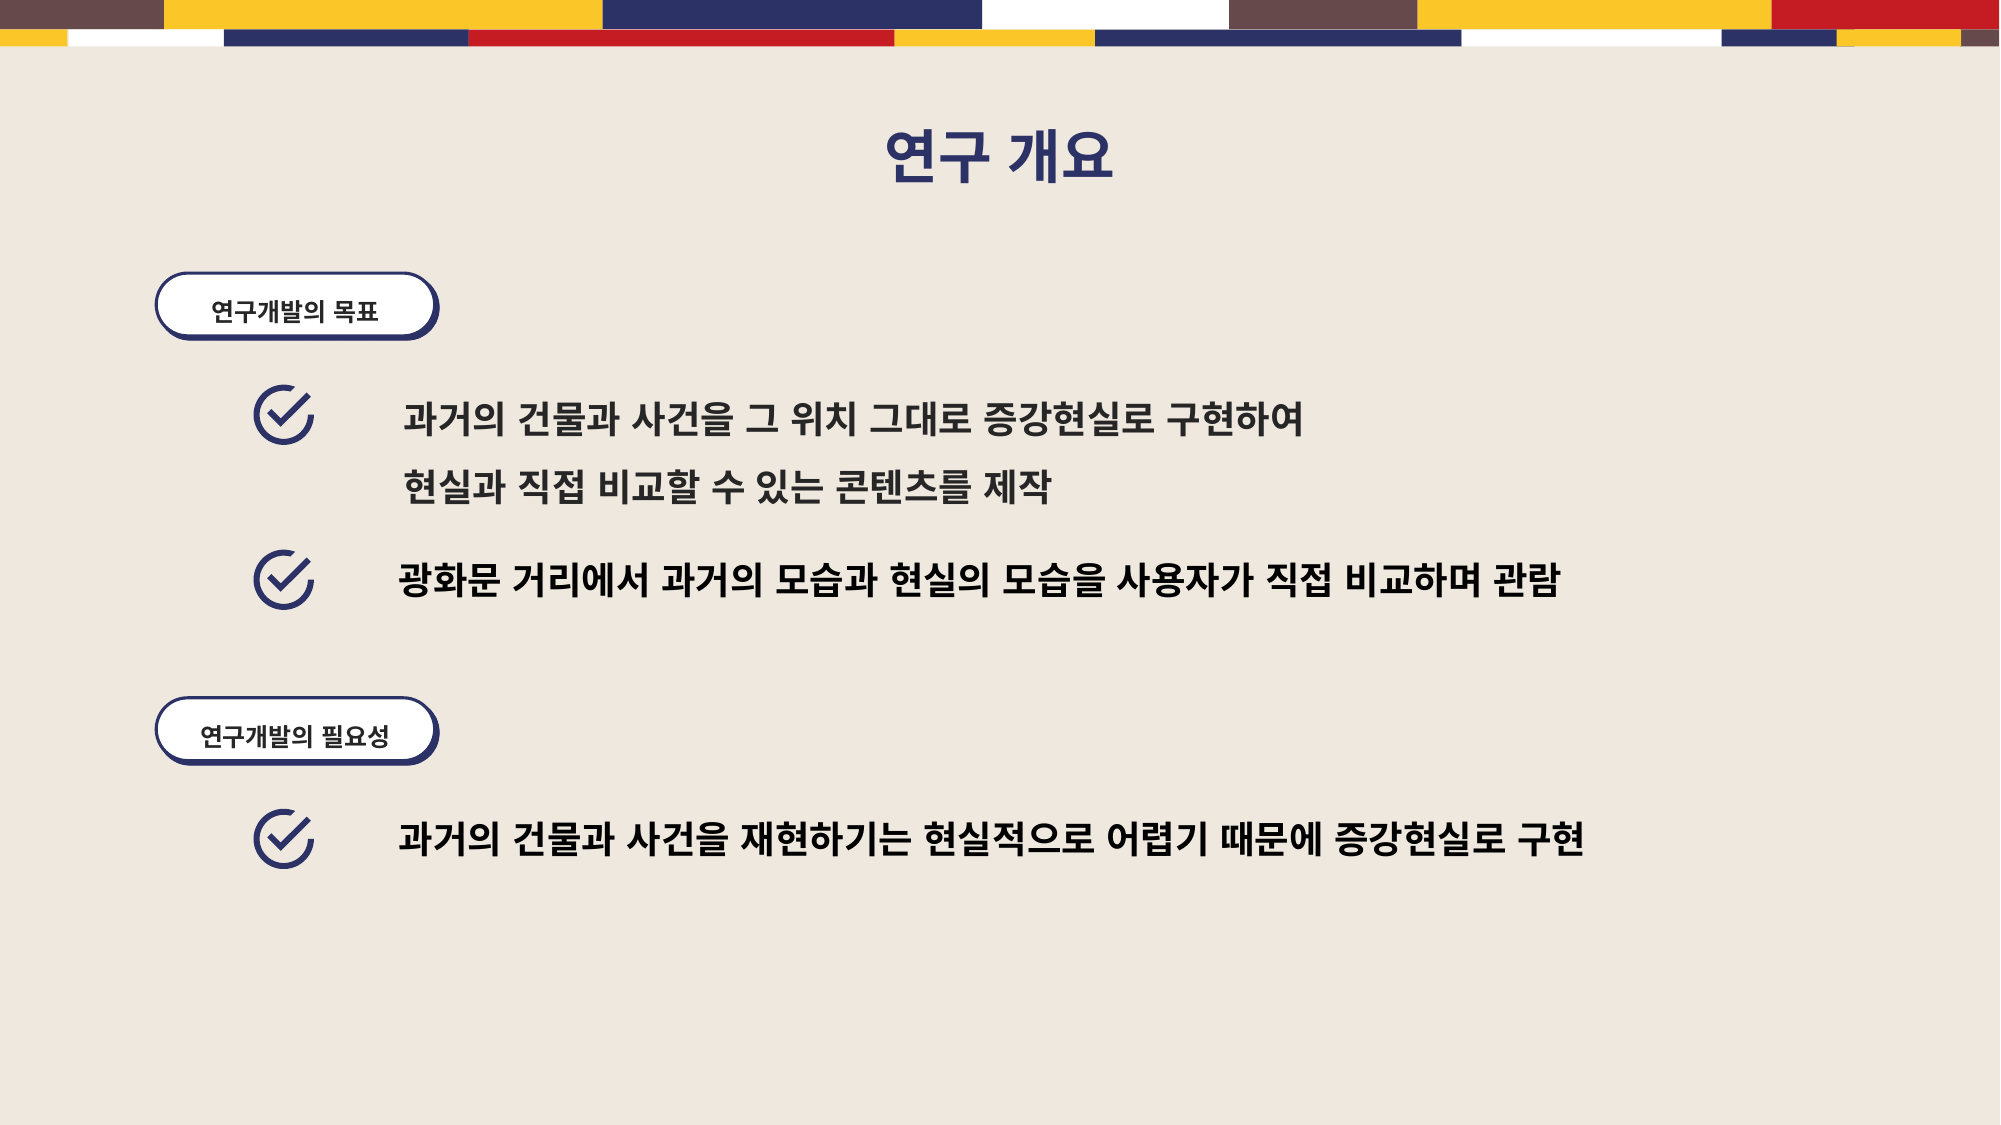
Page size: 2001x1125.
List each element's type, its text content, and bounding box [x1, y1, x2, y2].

text_box 과거의 건물과 사건을 재현하기는 현실적으로 어렵기 때문에 증강현실로 구현 [384, 808, 1772, 869]
text_box 연구개발의 목표 [155, 272, 436, 337]
text_box 연구개발의 필요성 [155, 696, 436, 762]
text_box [0, 0, 1999, 47]
text_box [253, 384, 313, 445]
text_box 과거의 건물과 사건을 그 위치 그대로 증강현실로 구현하여 현실과 직접 비교할 수 있는 콘텐츠를 제작 [313, 366, 1546, 517]
text_box 연구 개요 [551, 77, 1449, 198]
text_box [253, 808, 314, 869]
text_box [253, 549, 314, 610]
text_box 광화문 거리에서 과거의 모습과 현실의 모습을 사용자가 직접 비교하며 관람 [384, 549, 1796, 610]
